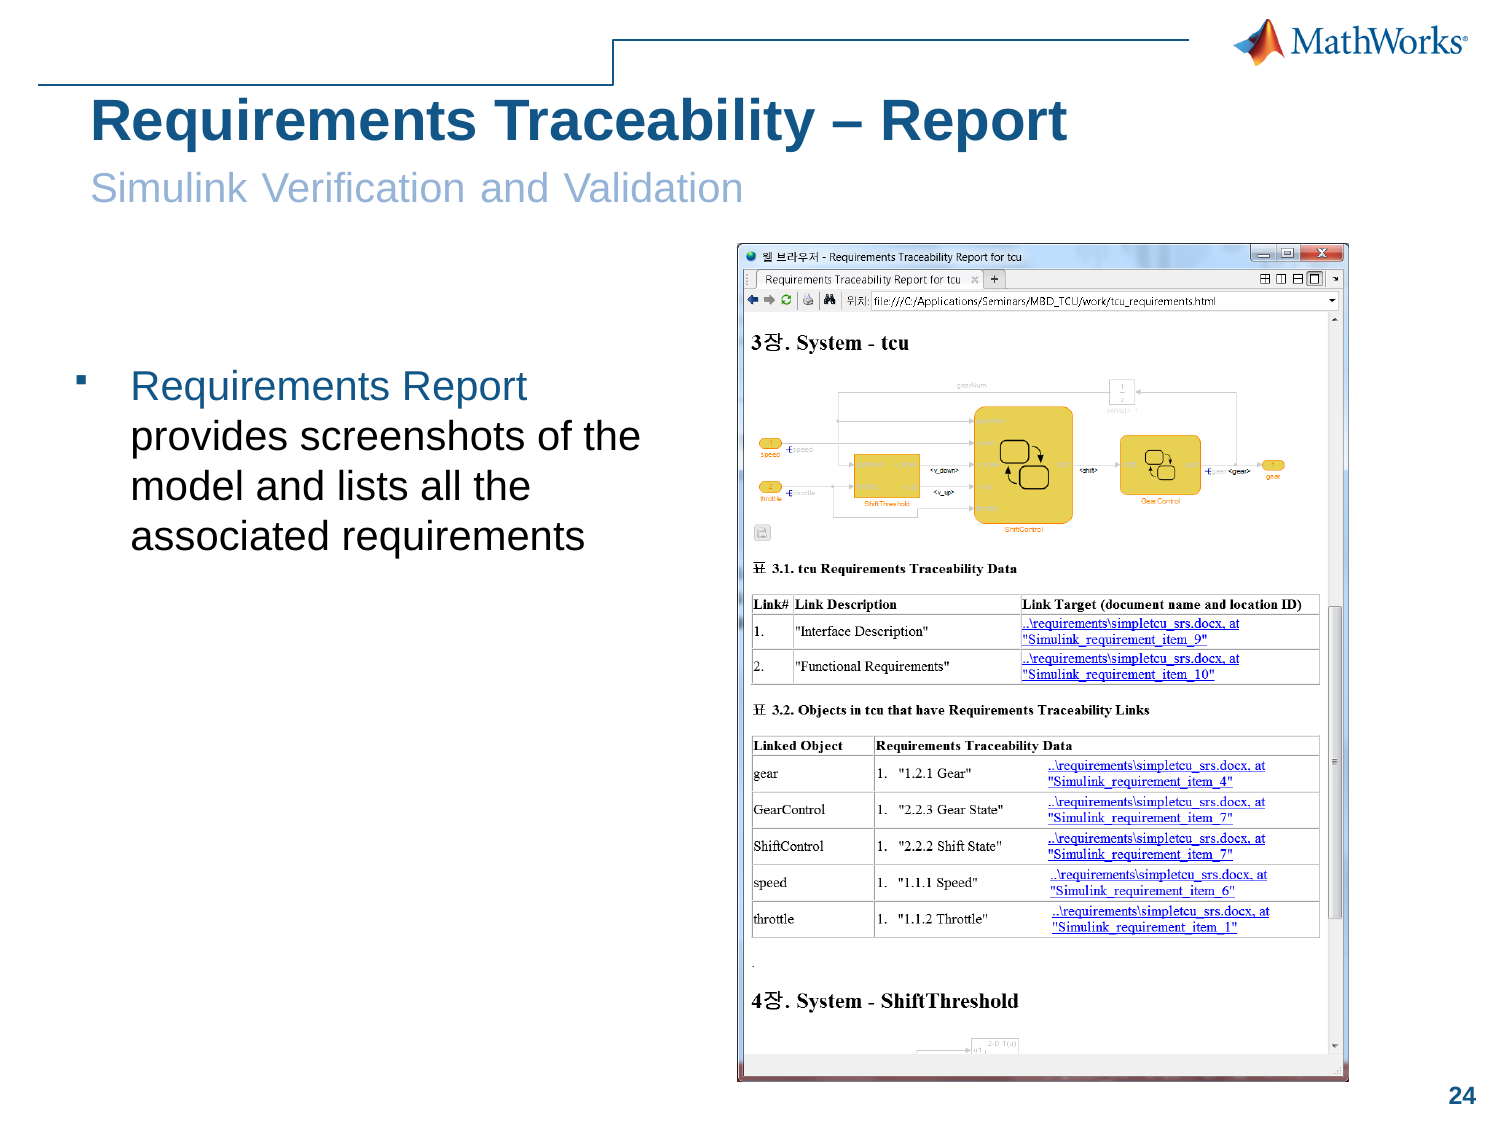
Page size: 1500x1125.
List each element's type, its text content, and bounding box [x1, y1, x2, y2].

picture [737, 242, 1350, 1082]
picture [1226, 7, 1483, 78]
list Requirements Report provides screenshots of the model and lists all the associated requirements [59, 351, 702, 1038]
title Requirements Traceability – Report Simulink Verification and Validation [75, 75, 1400, 238]
